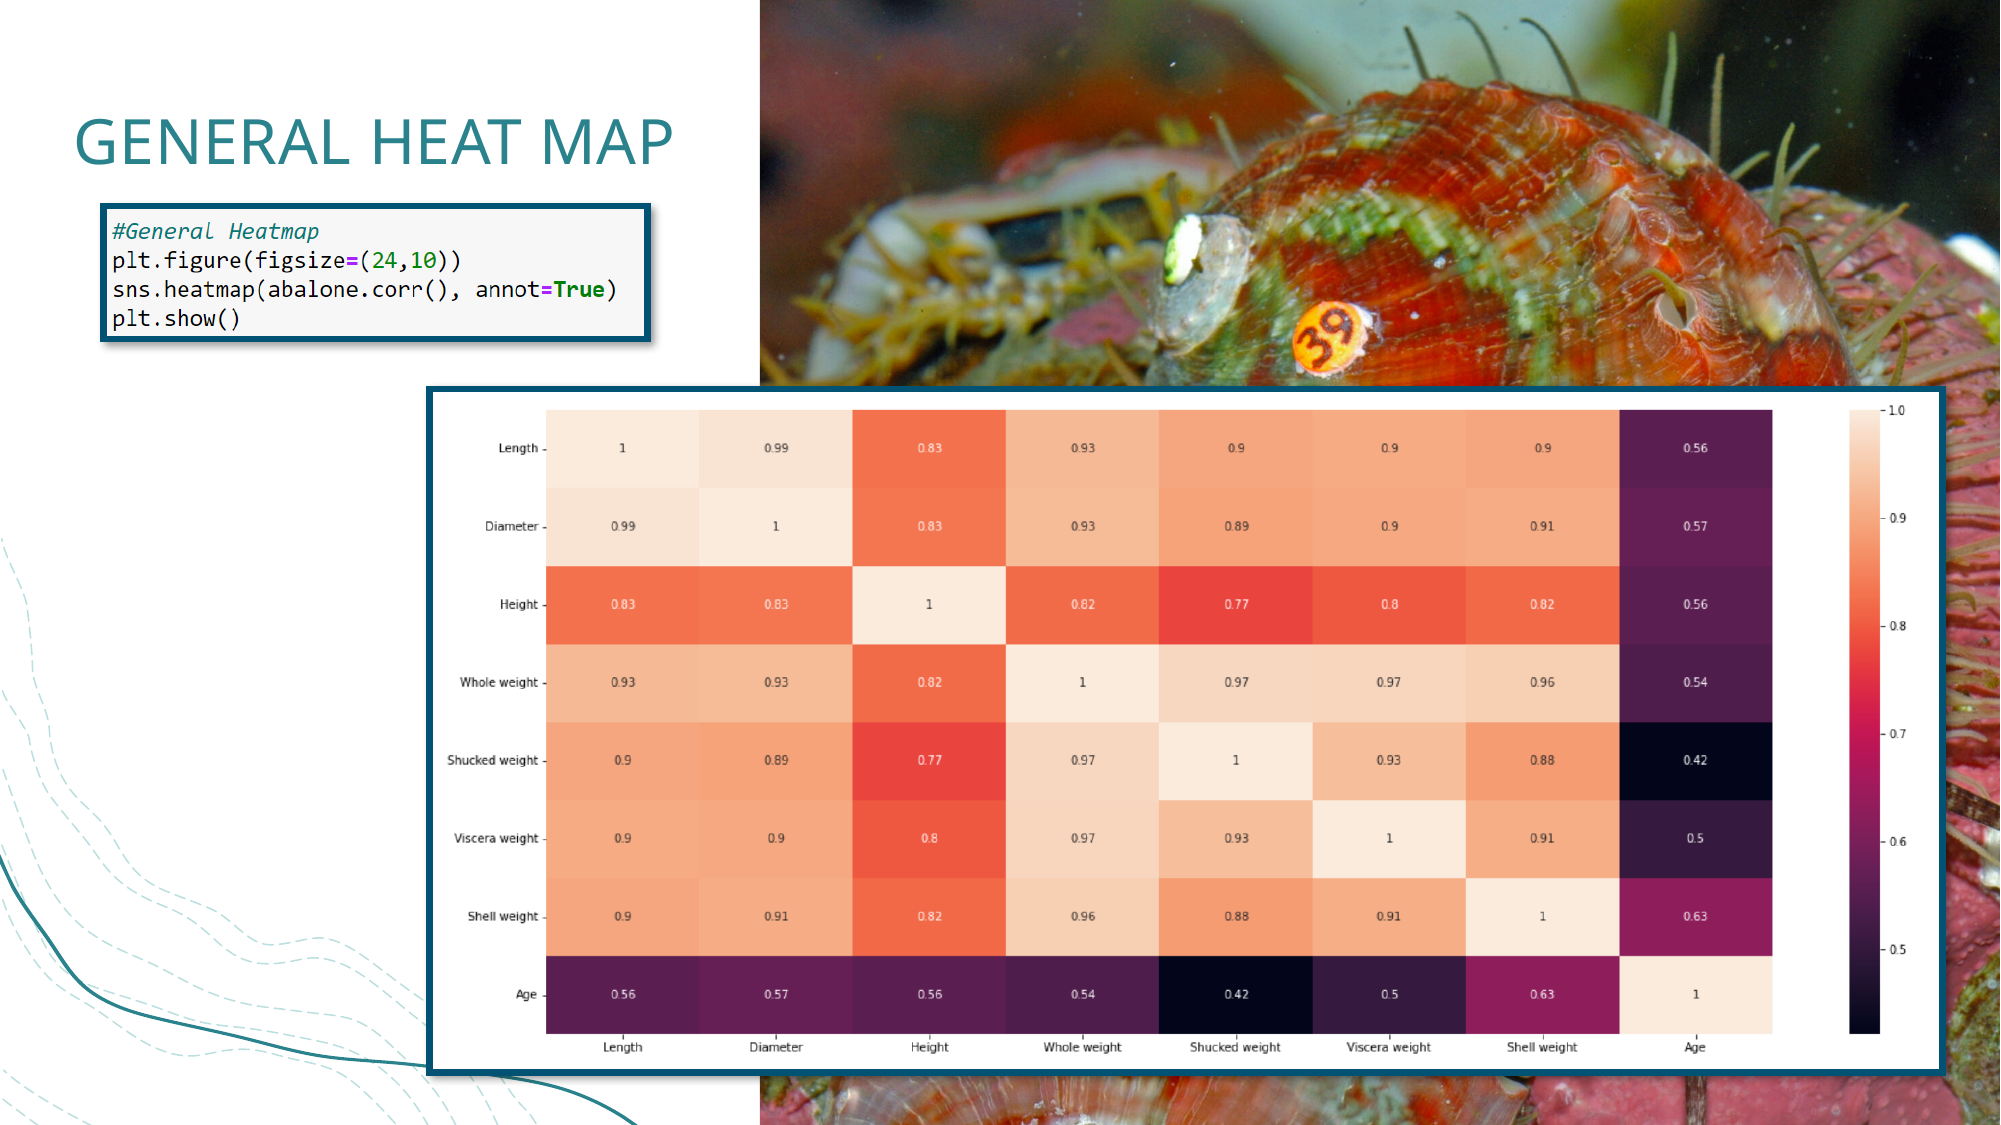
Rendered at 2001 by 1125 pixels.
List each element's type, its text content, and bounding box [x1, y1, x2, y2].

title General Heat Map [0, 26, 750, 245]
picture [108, 210, 643, 335]
picture [434, 393, 1938, 1068]
picture [759, 0, 2000, 1125]
